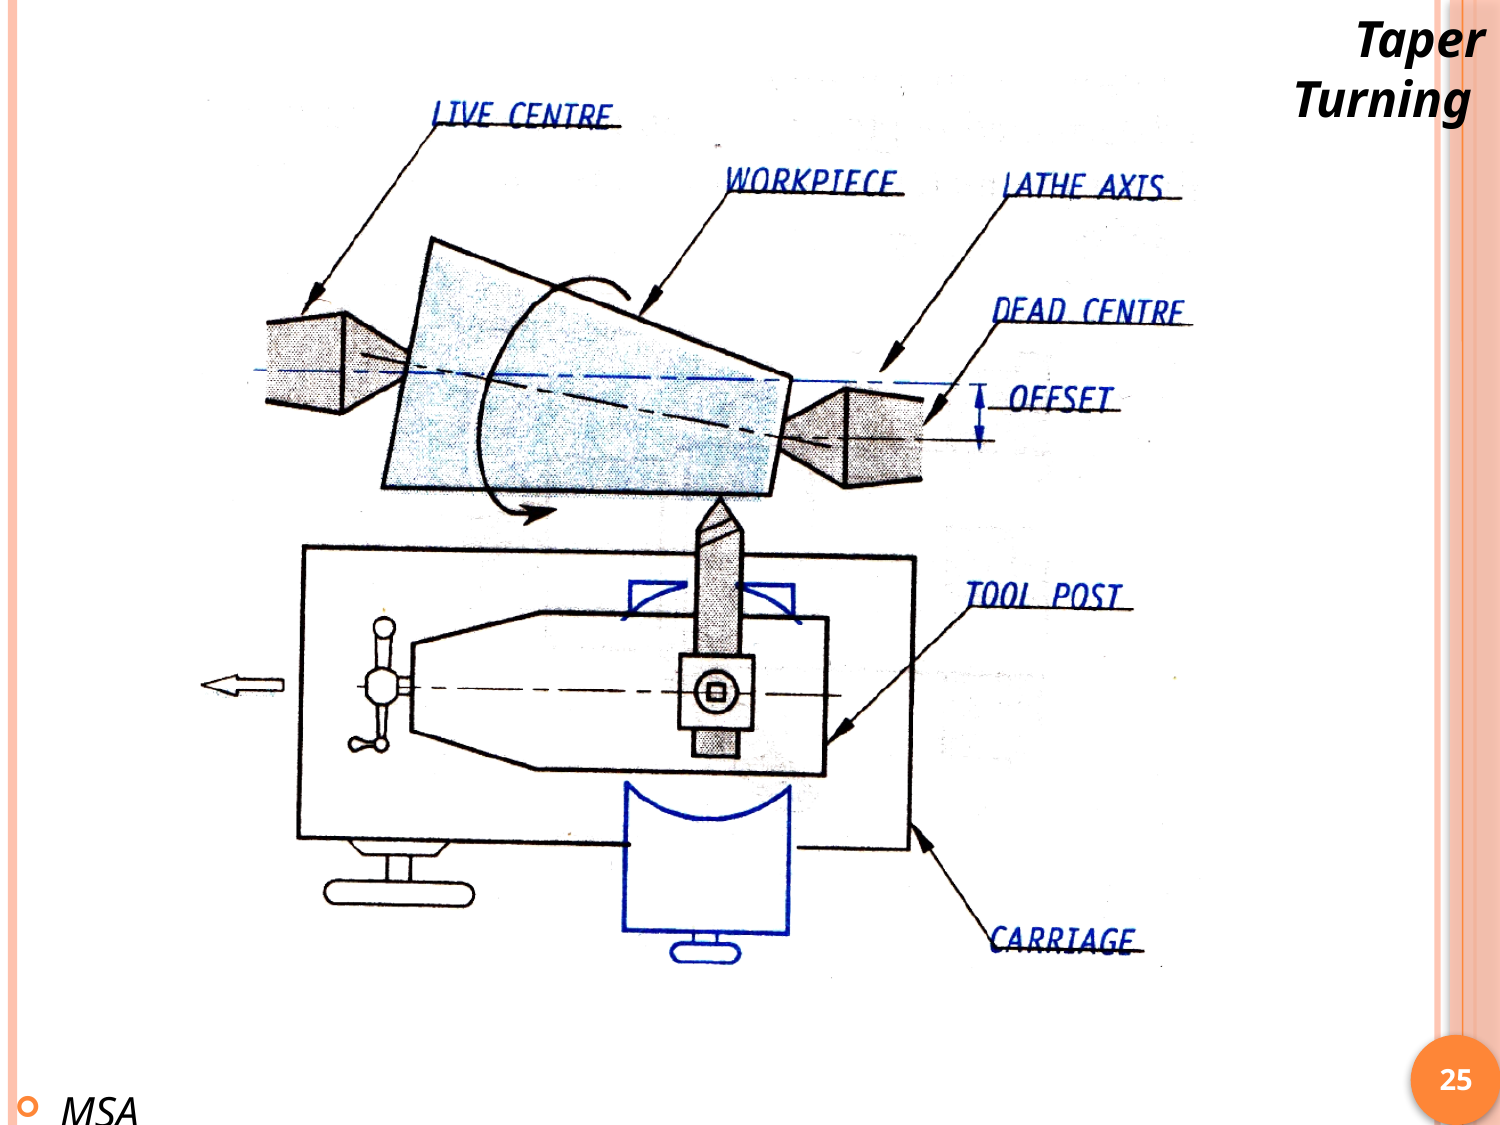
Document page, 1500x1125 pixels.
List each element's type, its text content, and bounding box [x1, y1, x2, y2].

picture [199, 74, 1207, 985]
slide_number 25 [1406, 1038, 1500, 1124]
text_box Taper Turning [1137, 0, 1500, 135]
